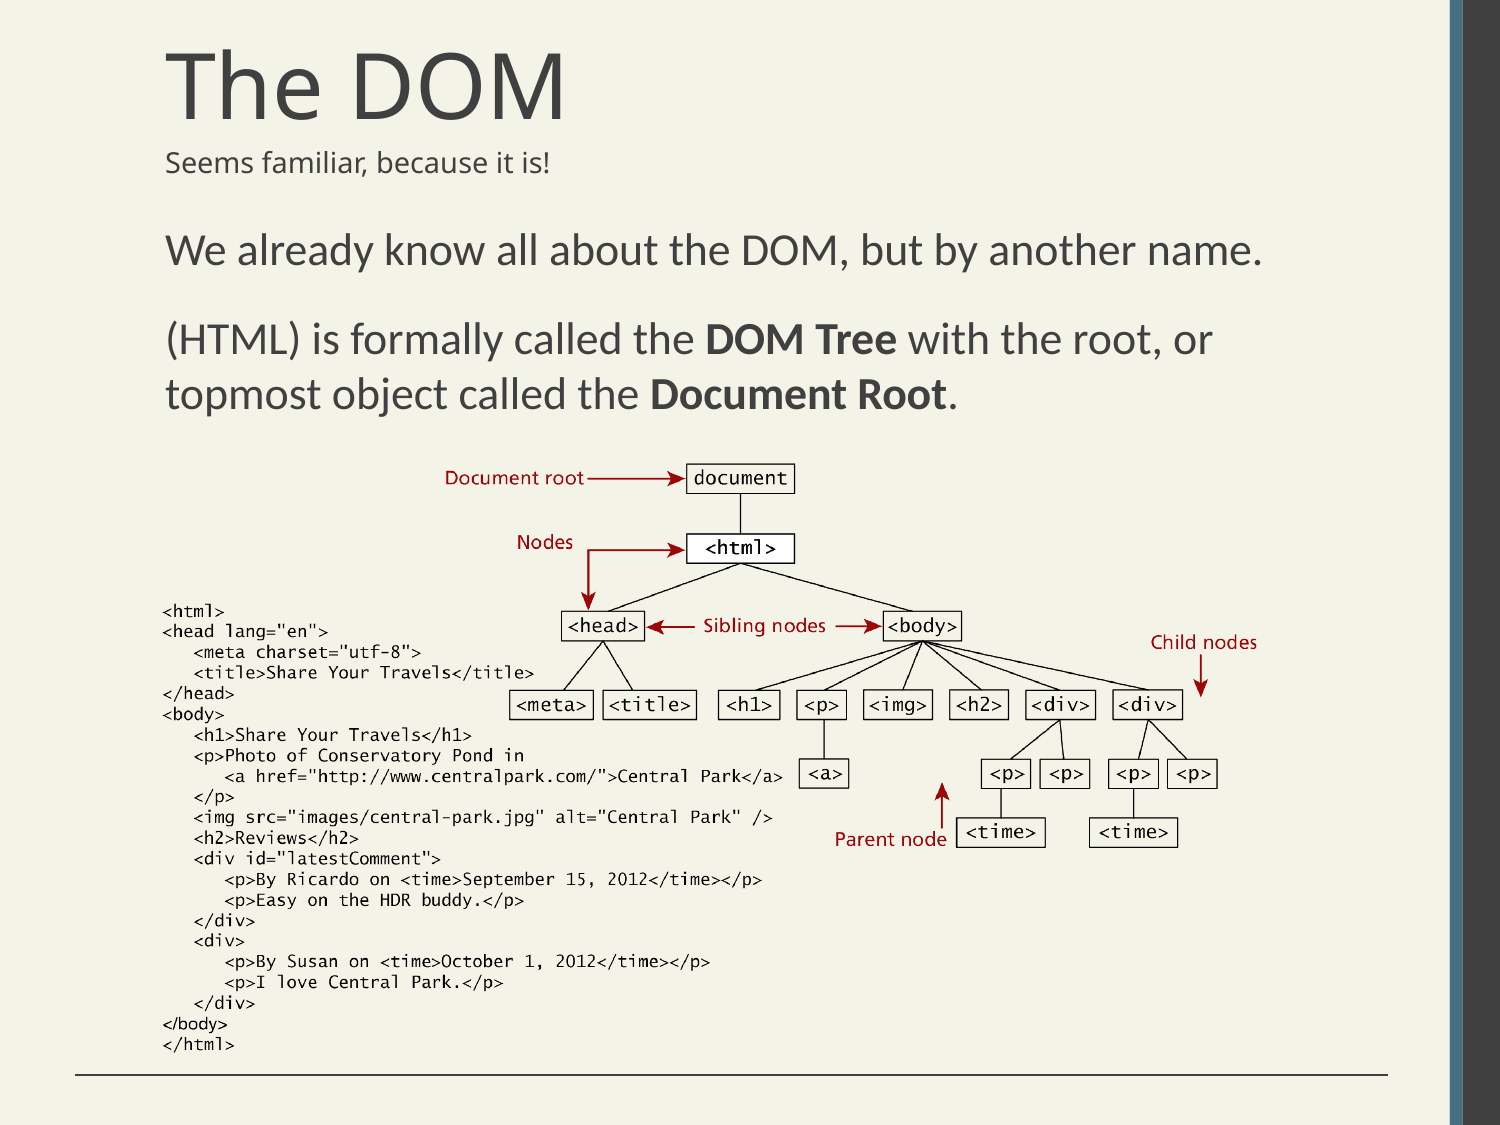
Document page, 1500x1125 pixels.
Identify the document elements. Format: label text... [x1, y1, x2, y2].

picture [162, 462, 1258, 1055]
title The DOM [150, 20, 1425, 188]
list We already know all about the DOM, but by another name. (HTML) is formally called the DOM Tree with the root, or topmost object called the Document Root. [150, 212, 1325, 1013]
list Seems familiar, because it is! [150, 137, 1200, 188]
